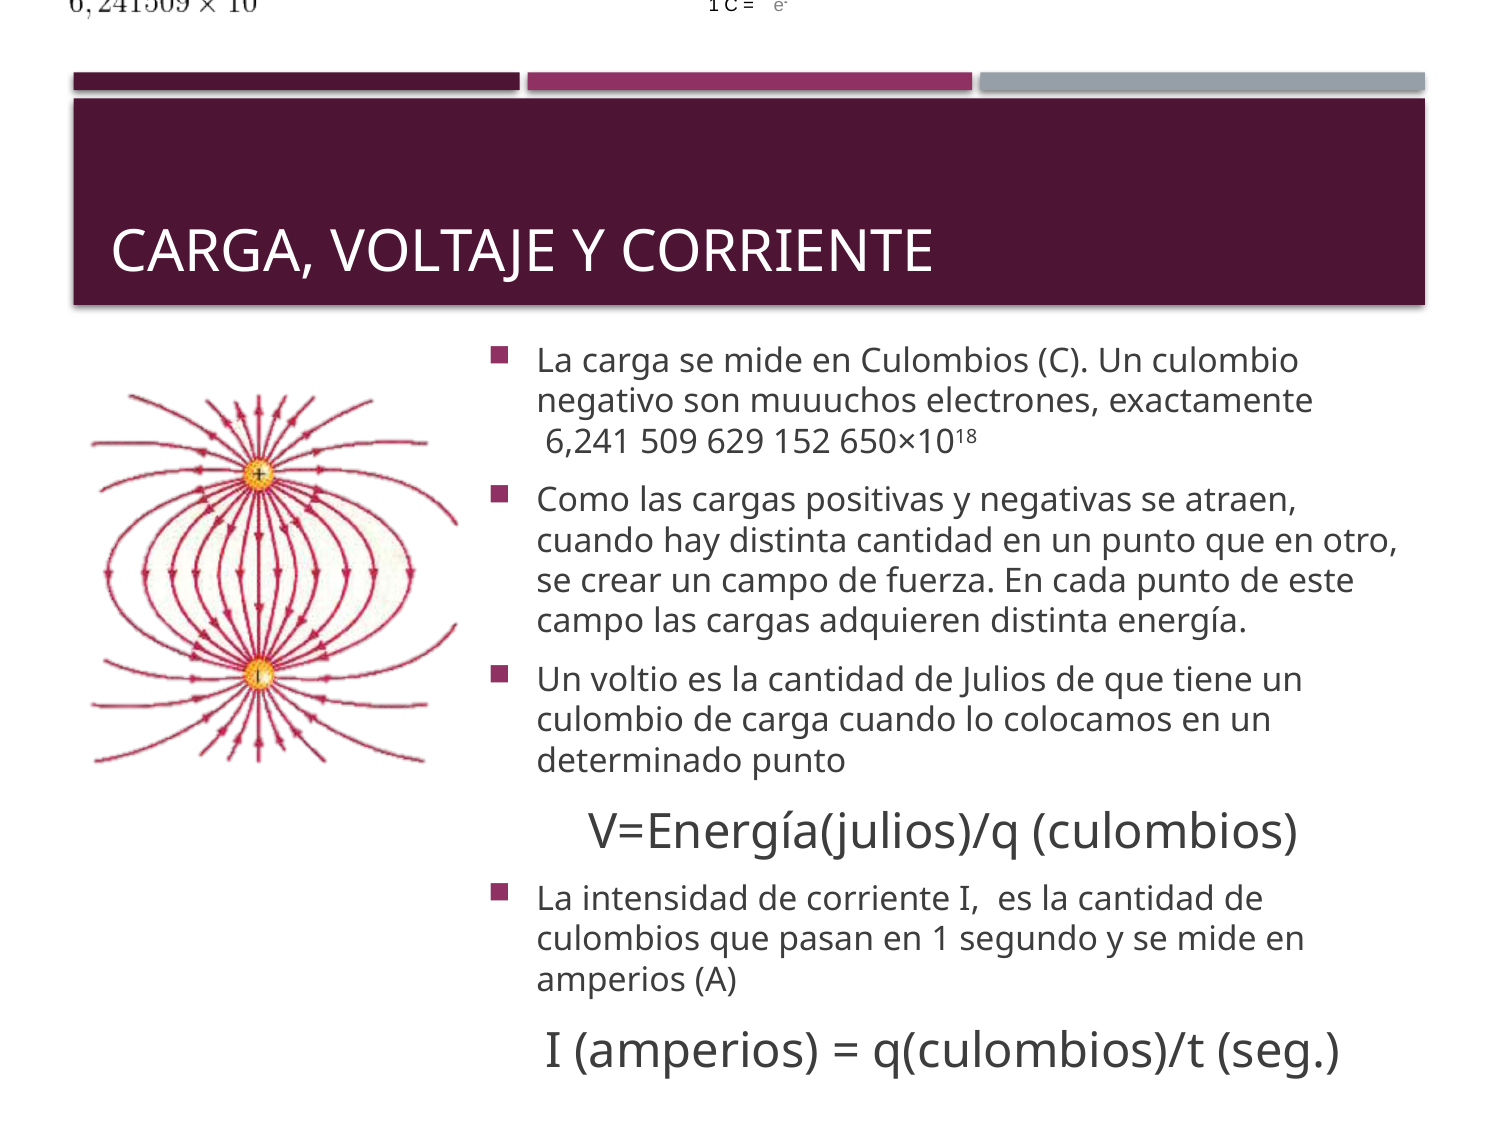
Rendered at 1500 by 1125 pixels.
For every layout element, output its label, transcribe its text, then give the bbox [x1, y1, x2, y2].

picture [26, 339, 504, 819]
list La carga se mide en Culombios (C). Un culombio negativo son muuuchos electrones, exactamente 6,241 509 629 152 650×1018 Como las cargas positivas y negativas se atraen, cuando hay distinta cantidad en un punto que en otro, se crear un campo de fuerza. En cada punto de este campo las cargas adquieren distinta energía. Un voltio es la cantidad de Julios de que tiene un culombio de carga cuando lo colocamos en un determinado punto V=Energía(julios)/q (culombios) La intensidad de corriente I, es la cantidad de culombios que pasan en 1 segundo y se mide en amperios (A) I (amperios) = q(culombios)/t (seg.) [472, 331, 1426, 1087]
picture [68, 0, 281, 19]
text_box 1 C = e- [693, 0, 807, 24]
title Carga, voltaje y corriente [95, 112, 1406, 291]
